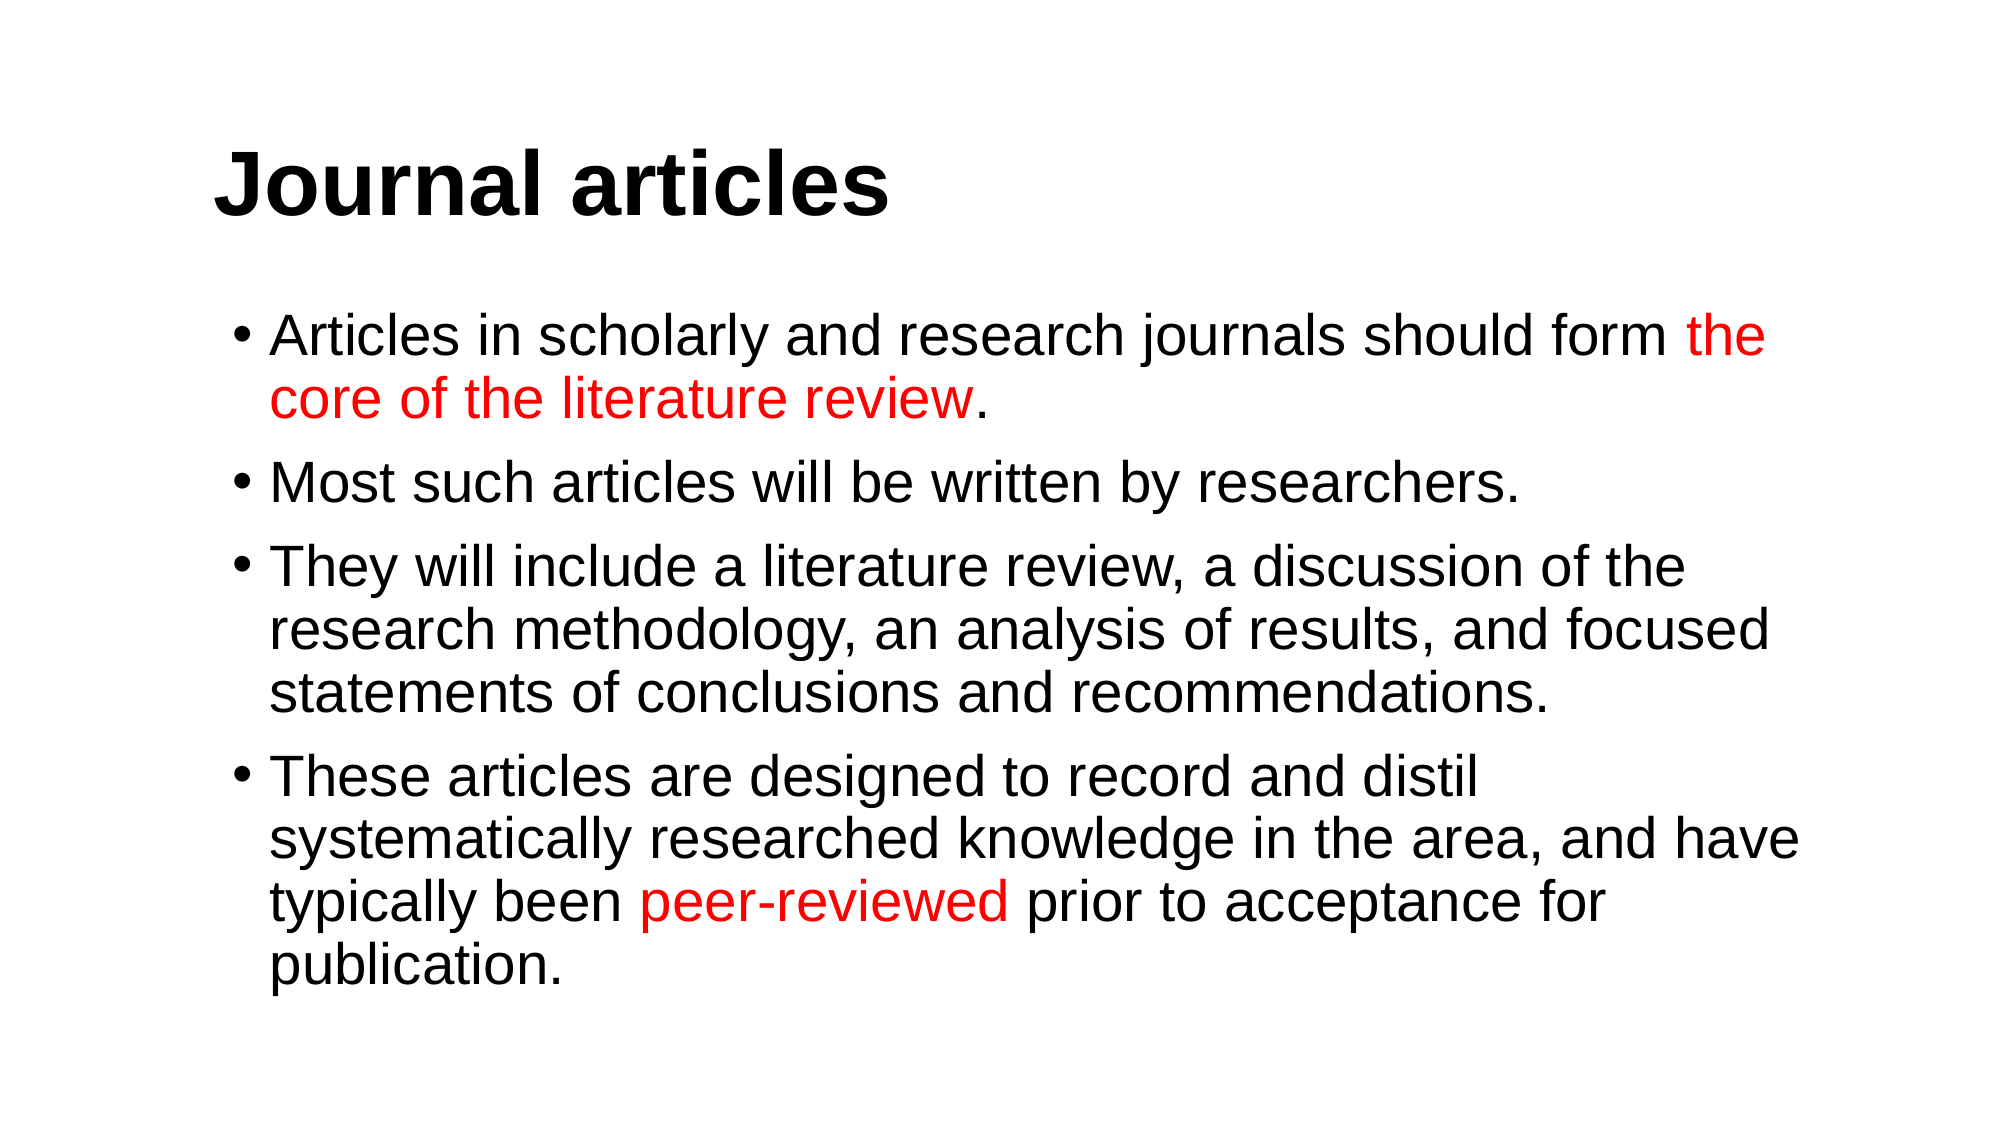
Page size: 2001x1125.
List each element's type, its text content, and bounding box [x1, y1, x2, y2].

list Articles in scholarly and research journals should form the core of the literature review. Most such articles will be written by researchers. They will include a literature review, a discussion of the research methodology, an analysis of results, and focused statements of conclusions and recommendations. These articles are designed to record and distil systematically researched knowledge in the area, and have typically been peer-reviewed prior to acceptance for publication. [217, 323, 1827, 979]
title Journal articles [198, 109, 1563, 263]
